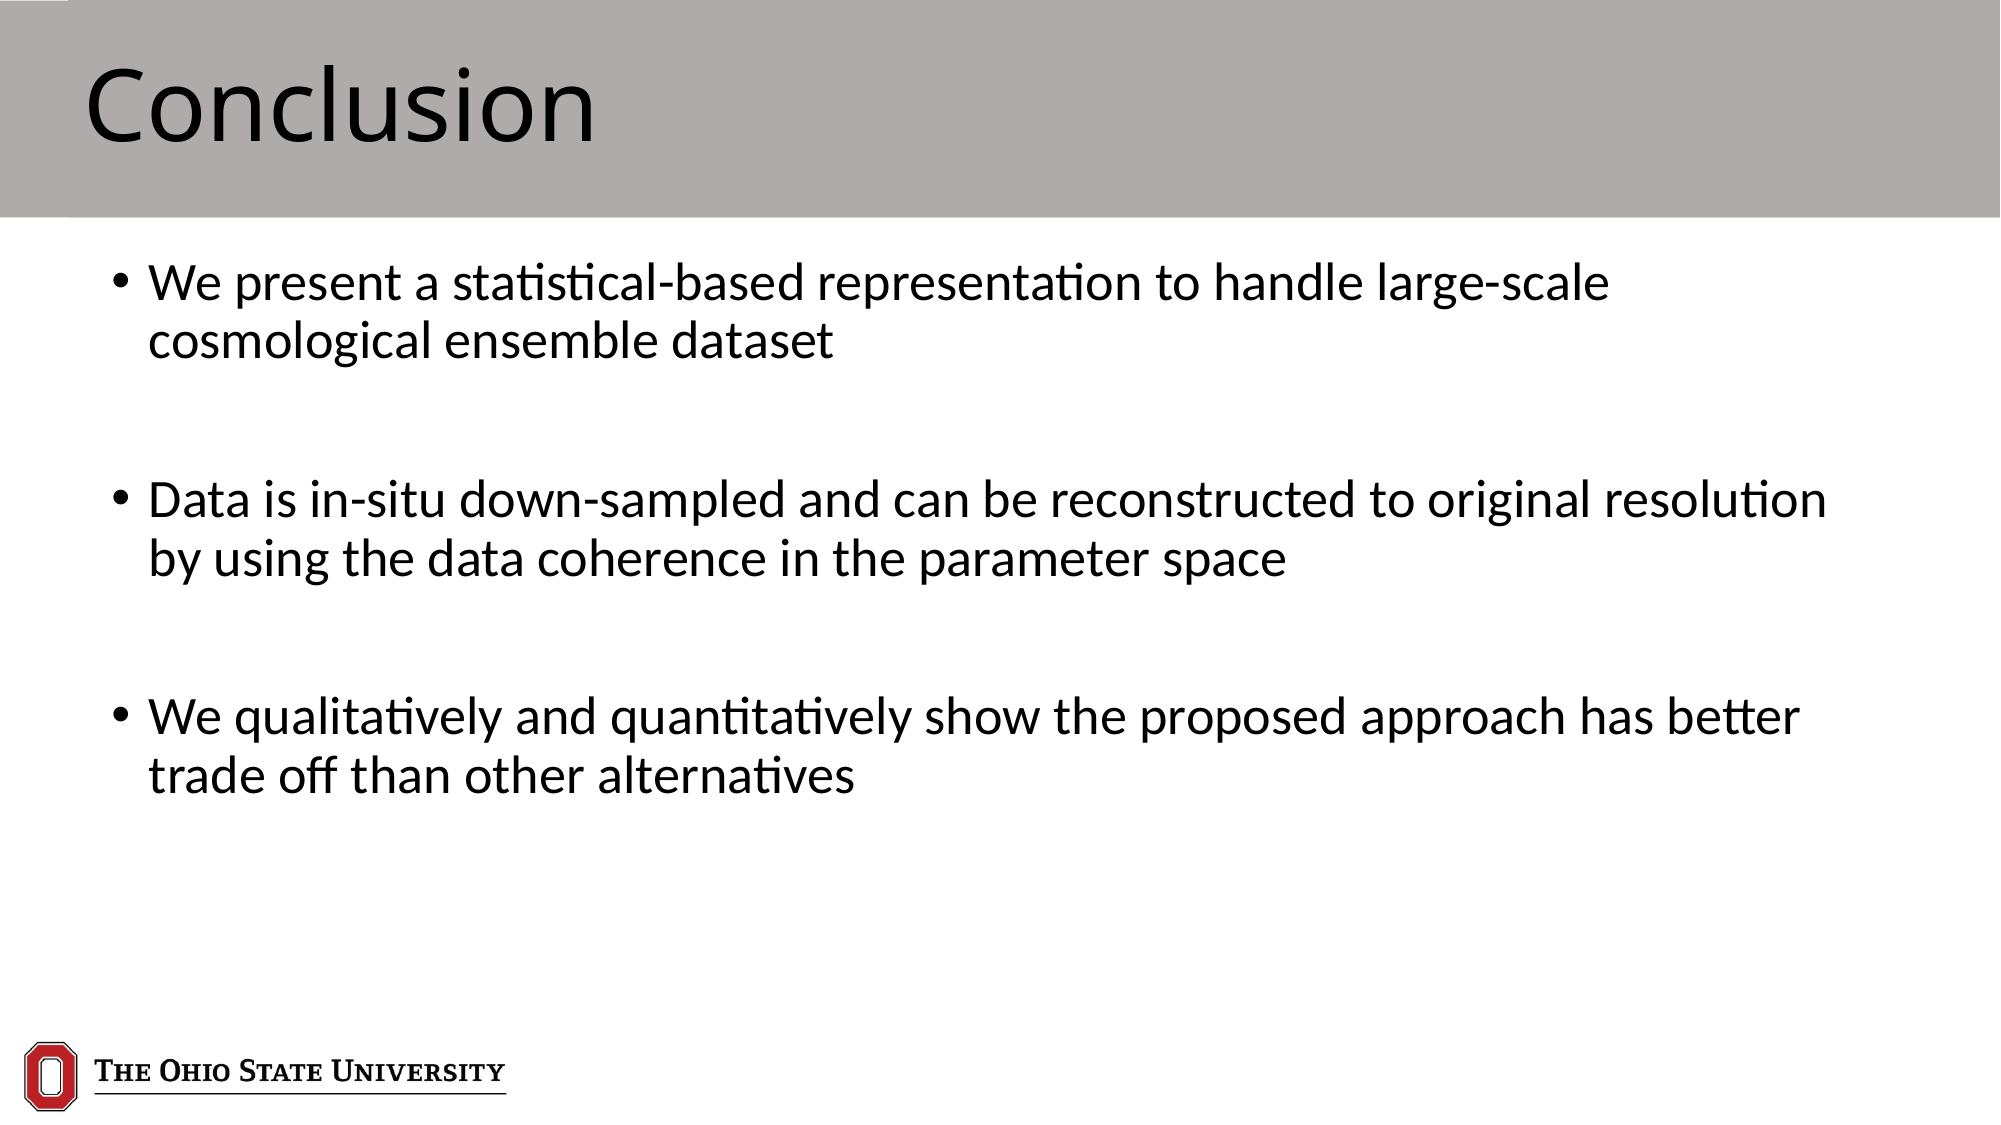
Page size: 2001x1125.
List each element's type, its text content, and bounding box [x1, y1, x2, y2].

list We present a statistical-based representation to handle large-scale cosmological ensemble dataset Data is in-situ down-sampled and can be reconstructed to original resolution by using the data coherence in the parameter space We qualitatively and quantitatively show the proposed approach has better trade off than other alternatives [96, 246, 1902, 1024]
picture [0, 1028, 530, 1125]
title Conclusion [68, 0, 2000, 218]
